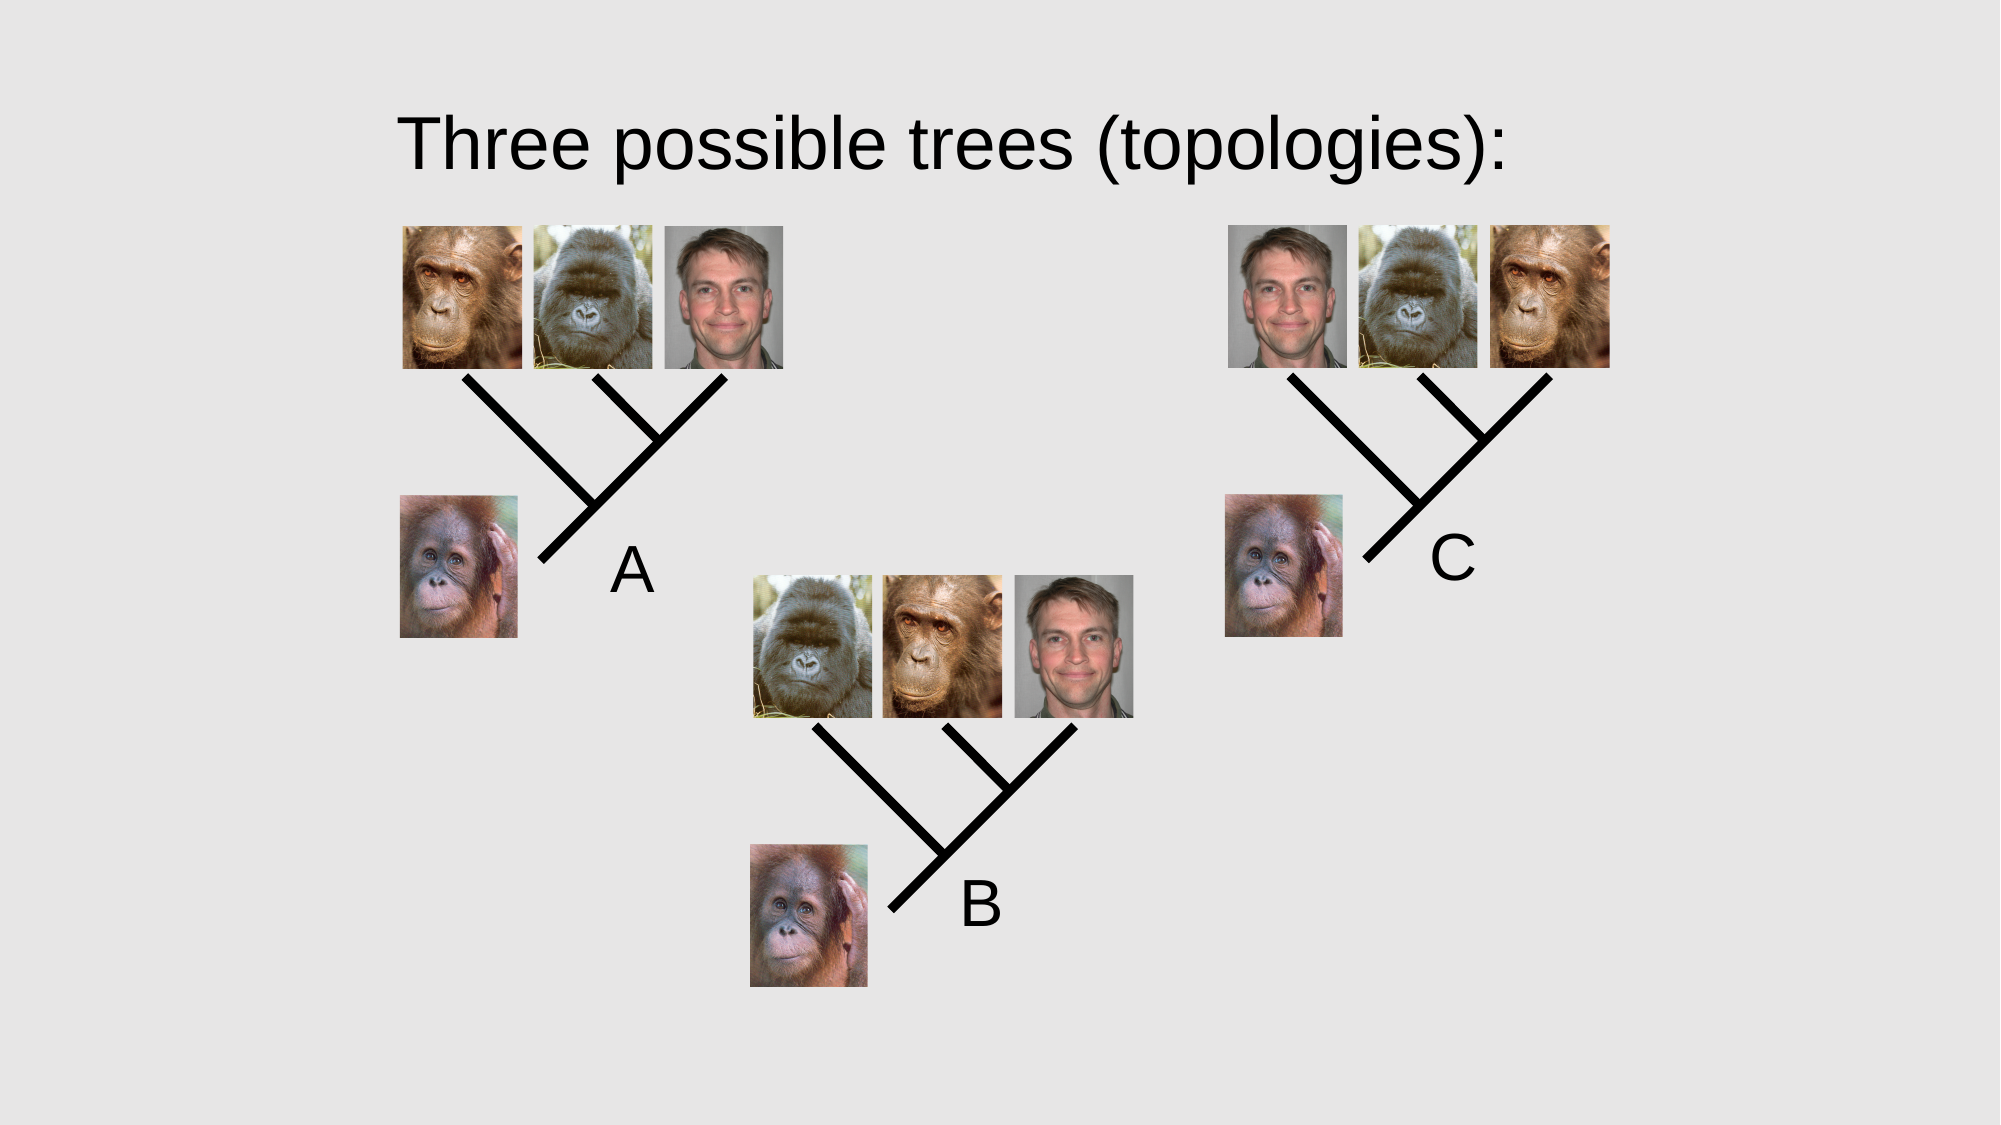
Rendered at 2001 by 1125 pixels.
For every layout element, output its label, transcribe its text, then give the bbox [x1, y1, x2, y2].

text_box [749, 574, 1134, 987]
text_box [399, 225, 784, 638]
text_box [1224, 224, 1610, 637]
text_box Three possible trees (topologies): [381, 87, 1525, 192]
